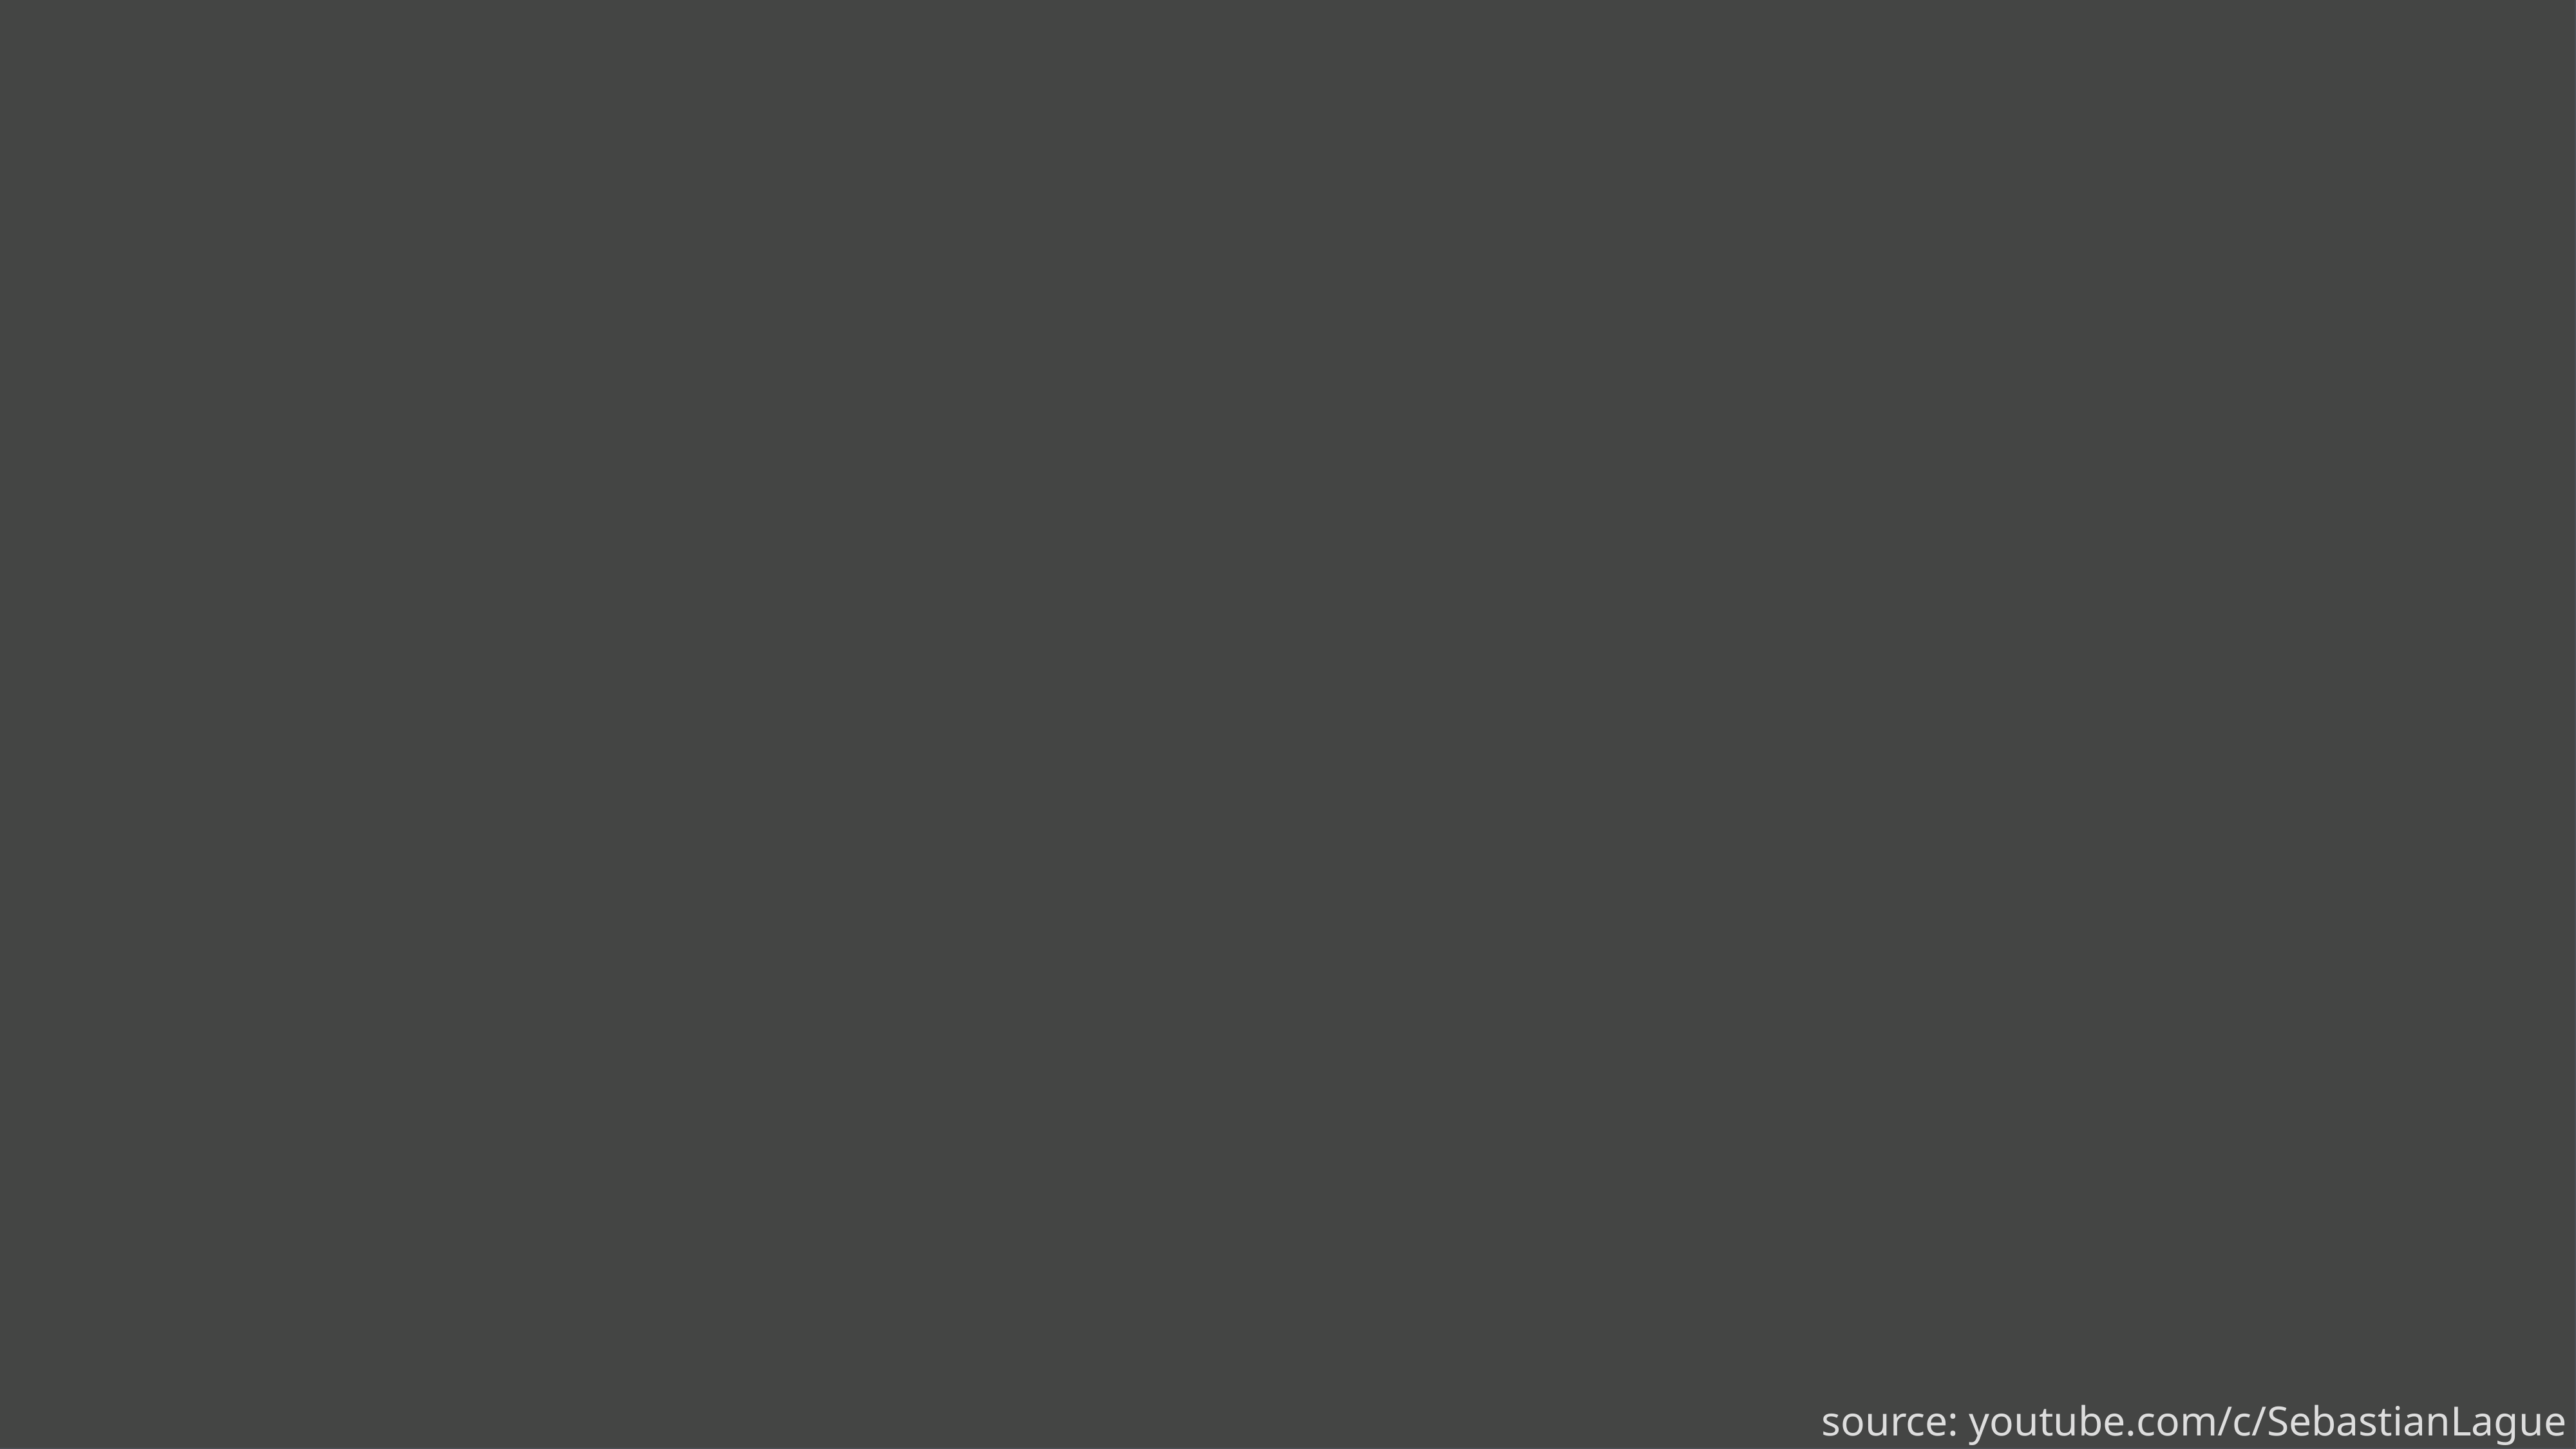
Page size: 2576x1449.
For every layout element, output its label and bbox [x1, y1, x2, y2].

text_box [0, 0, 2575, 1449]
